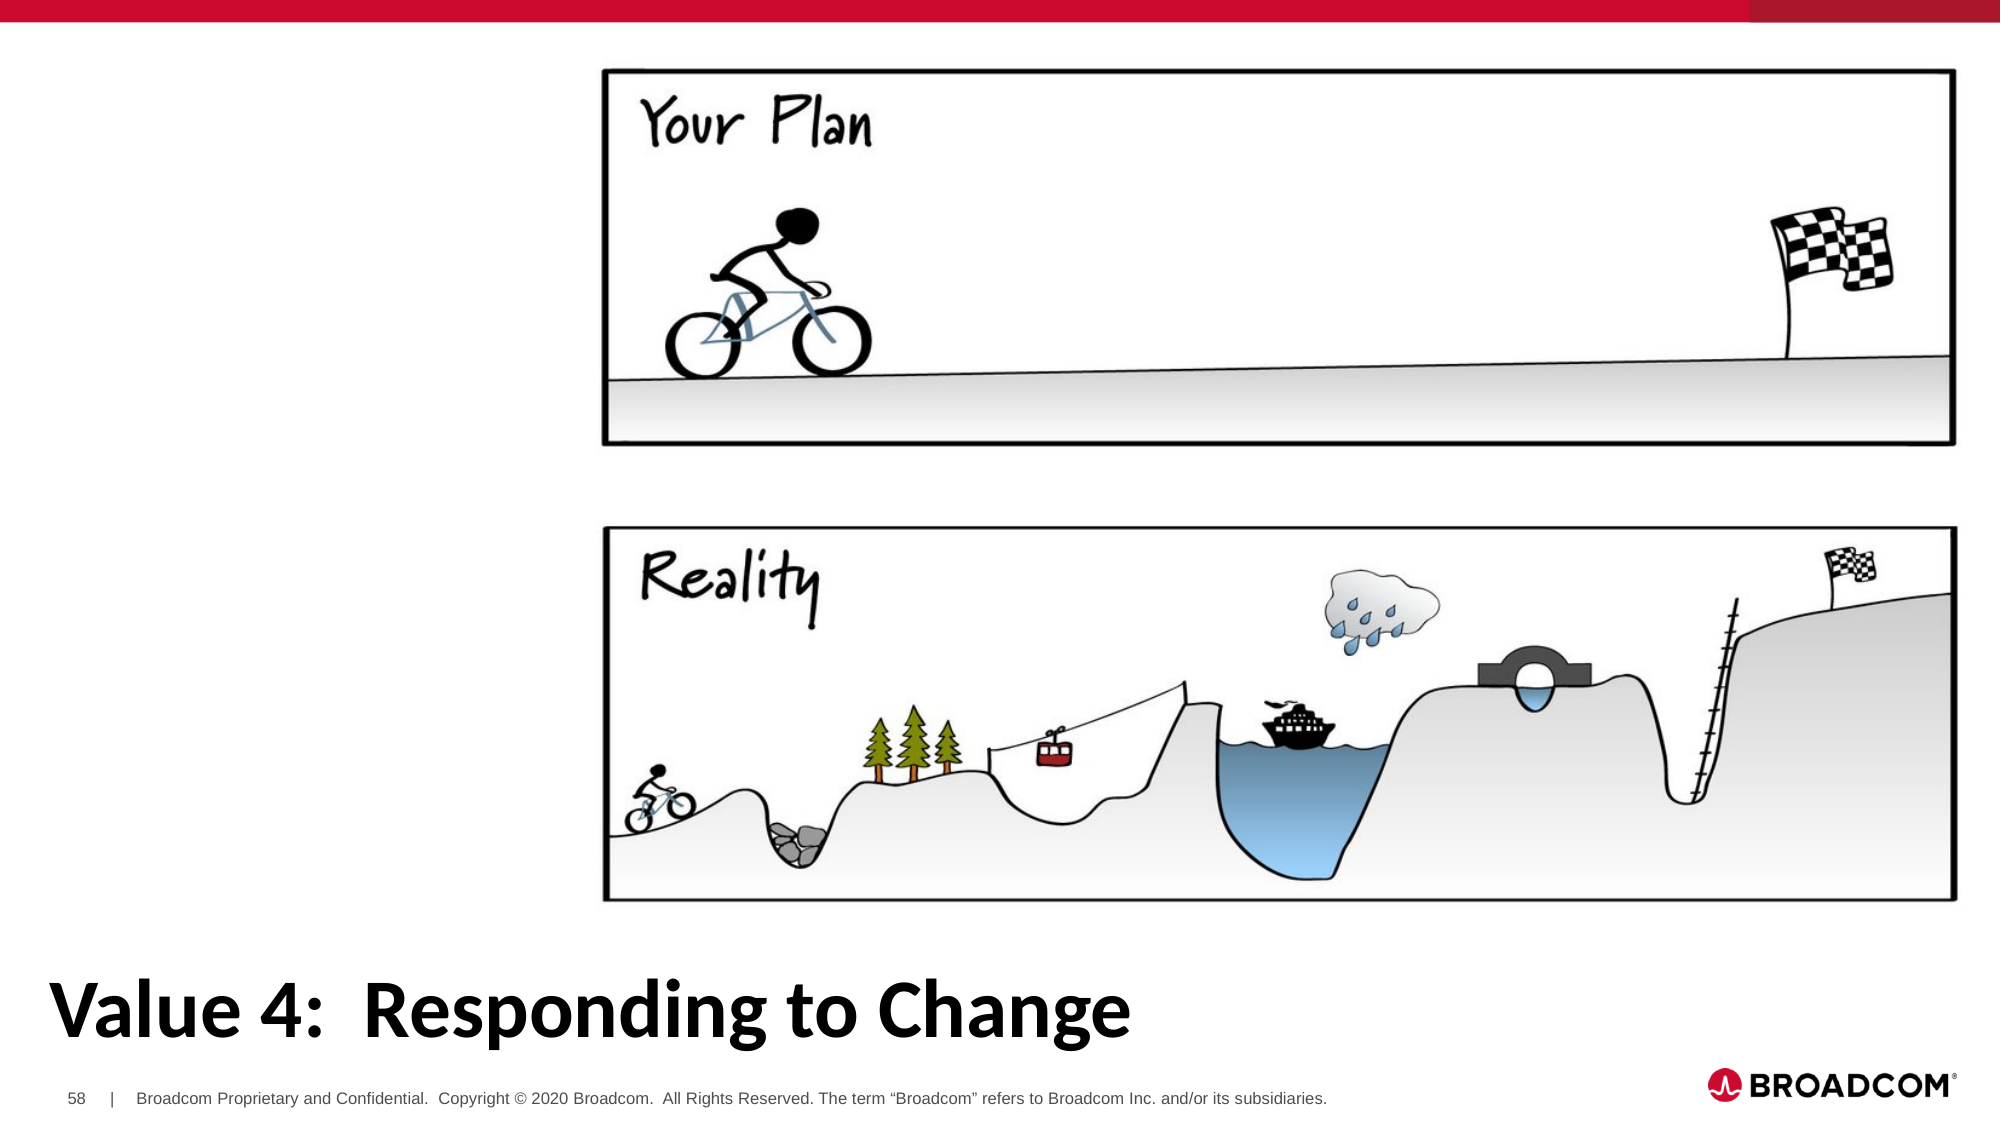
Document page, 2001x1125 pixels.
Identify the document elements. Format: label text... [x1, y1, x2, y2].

text_box Value 4: Responding to Change [34, 925, 1470, 1063]
picture [547, 30, 2000, 939]
picture [1708, 1068, 1957, 1102]
